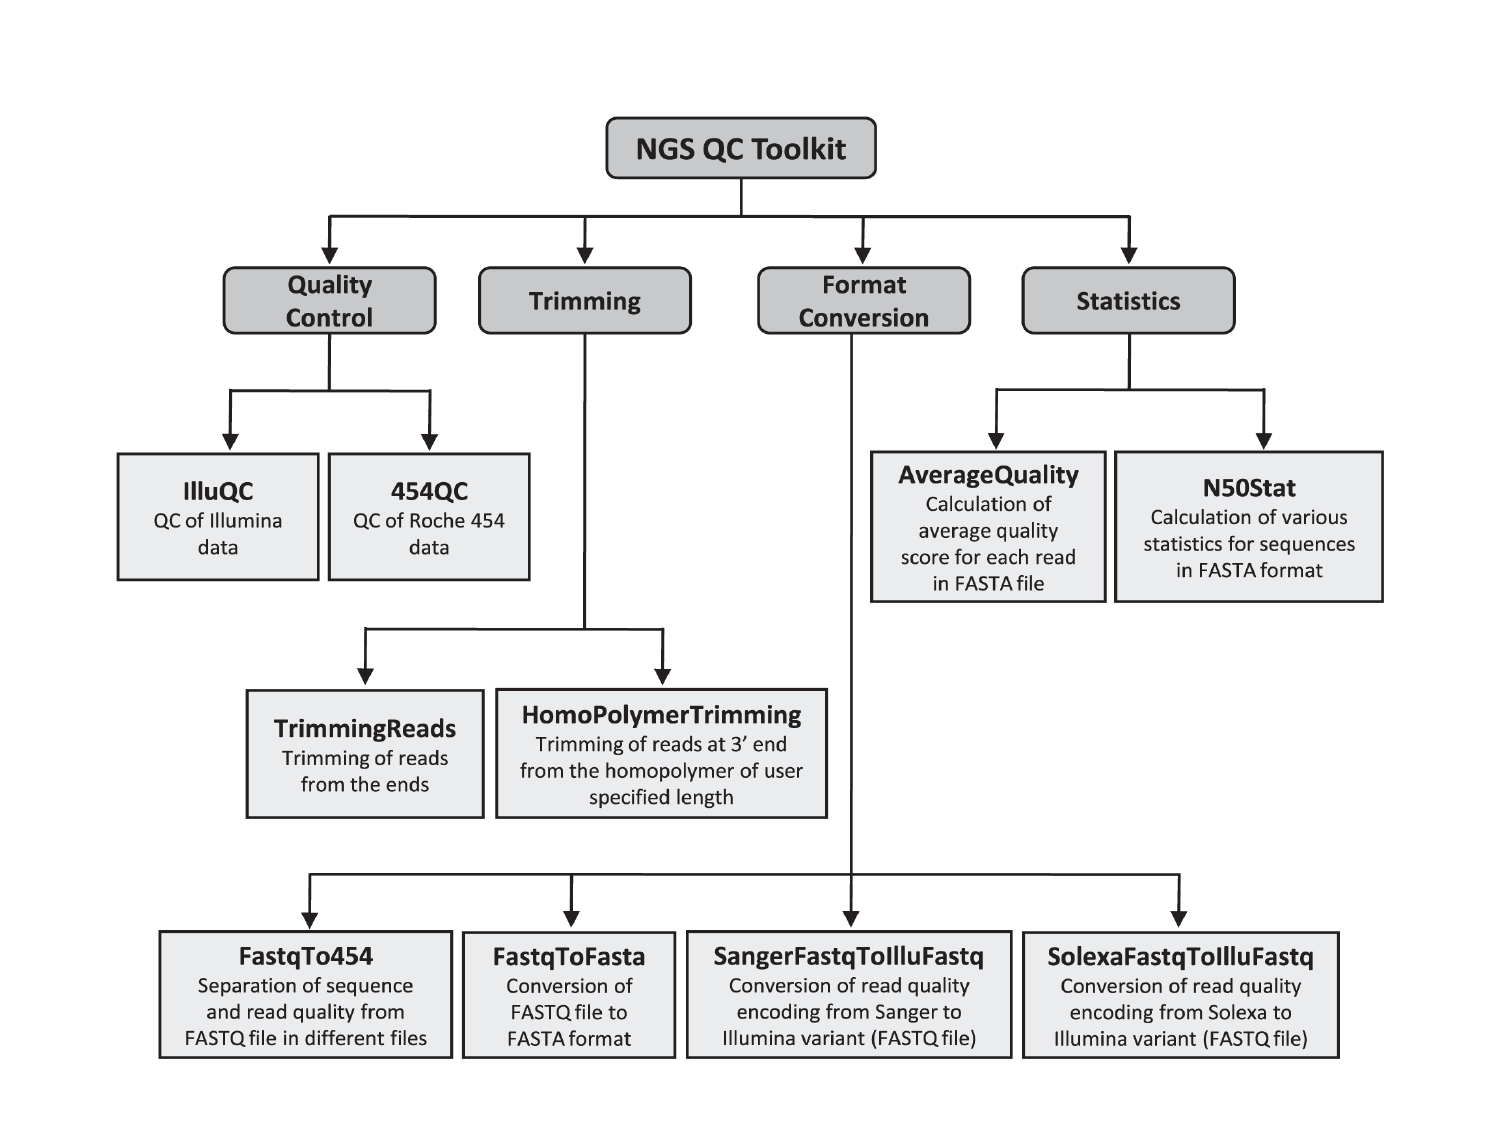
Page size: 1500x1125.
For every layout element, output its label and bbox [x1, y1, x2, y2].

picture [112, 112, 1388, 1063]
